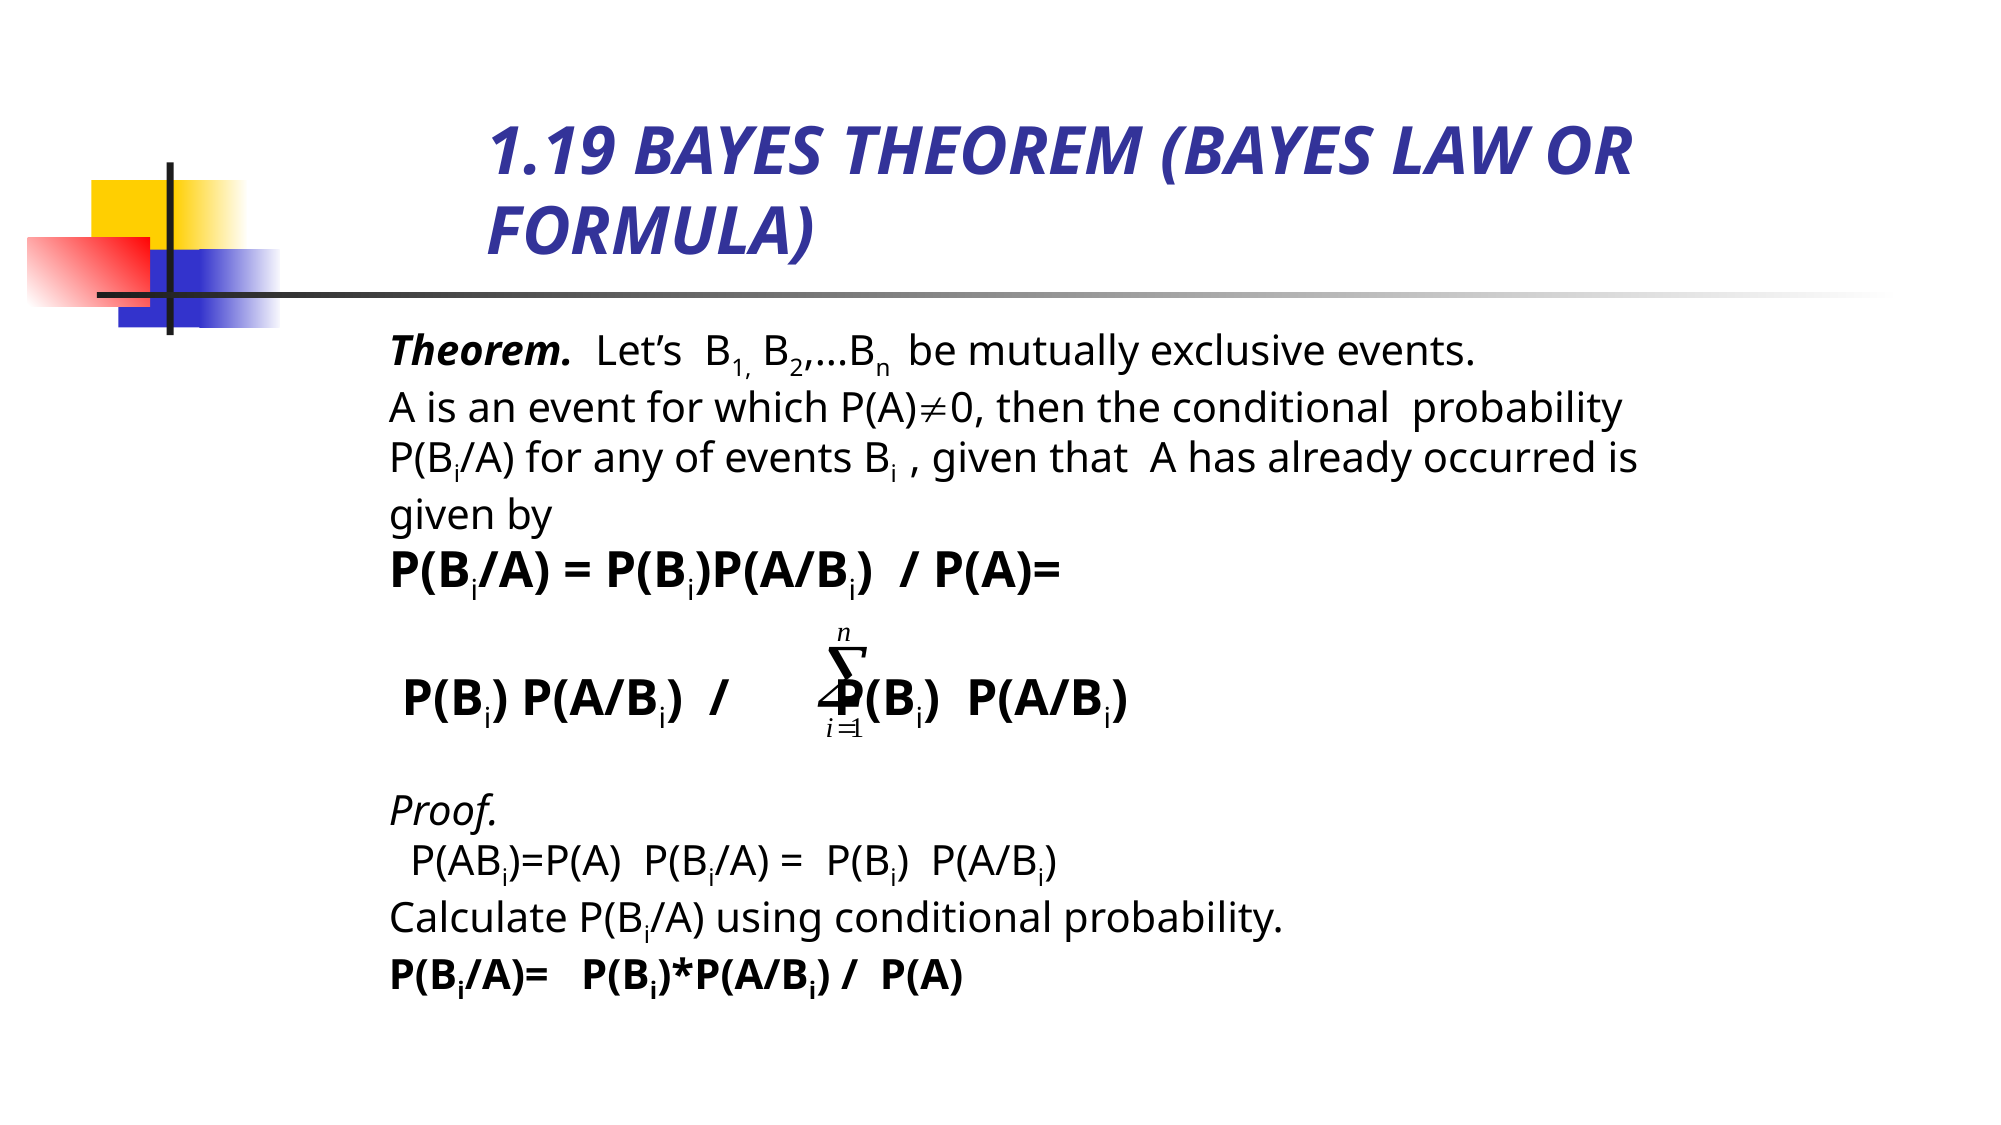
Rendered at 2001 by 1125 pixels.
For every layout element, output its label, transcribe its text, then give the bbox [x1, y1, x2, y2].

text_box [810, 609, 905, 749]
text_box Theorem. Let’s B1, B2,...Bn be mutually exclusive events. A is an event for which P(A)0, then the conditional probability P(Bi/A) for any of events Bi , given that A has already occurred is given by P(Bi/A) = P(Bi)P(A/Bi) / P(A)= P(Bi) P(A/Bi) / P(Bi) P(A/Bi) Proof. P(ABi)=P(A) P(Bi/A) = P(Bi) P(A/Bi) Calculate P(Bi/A) using conditional probability. P(Bi/A)= P(Bi)*P(A/Bi) / P(A) [373, 316, 1686, 1013]
title 1.19 BAYES THEOREM (BAYES LAW OR FORMULA) [471, 35, 1750, 275]
